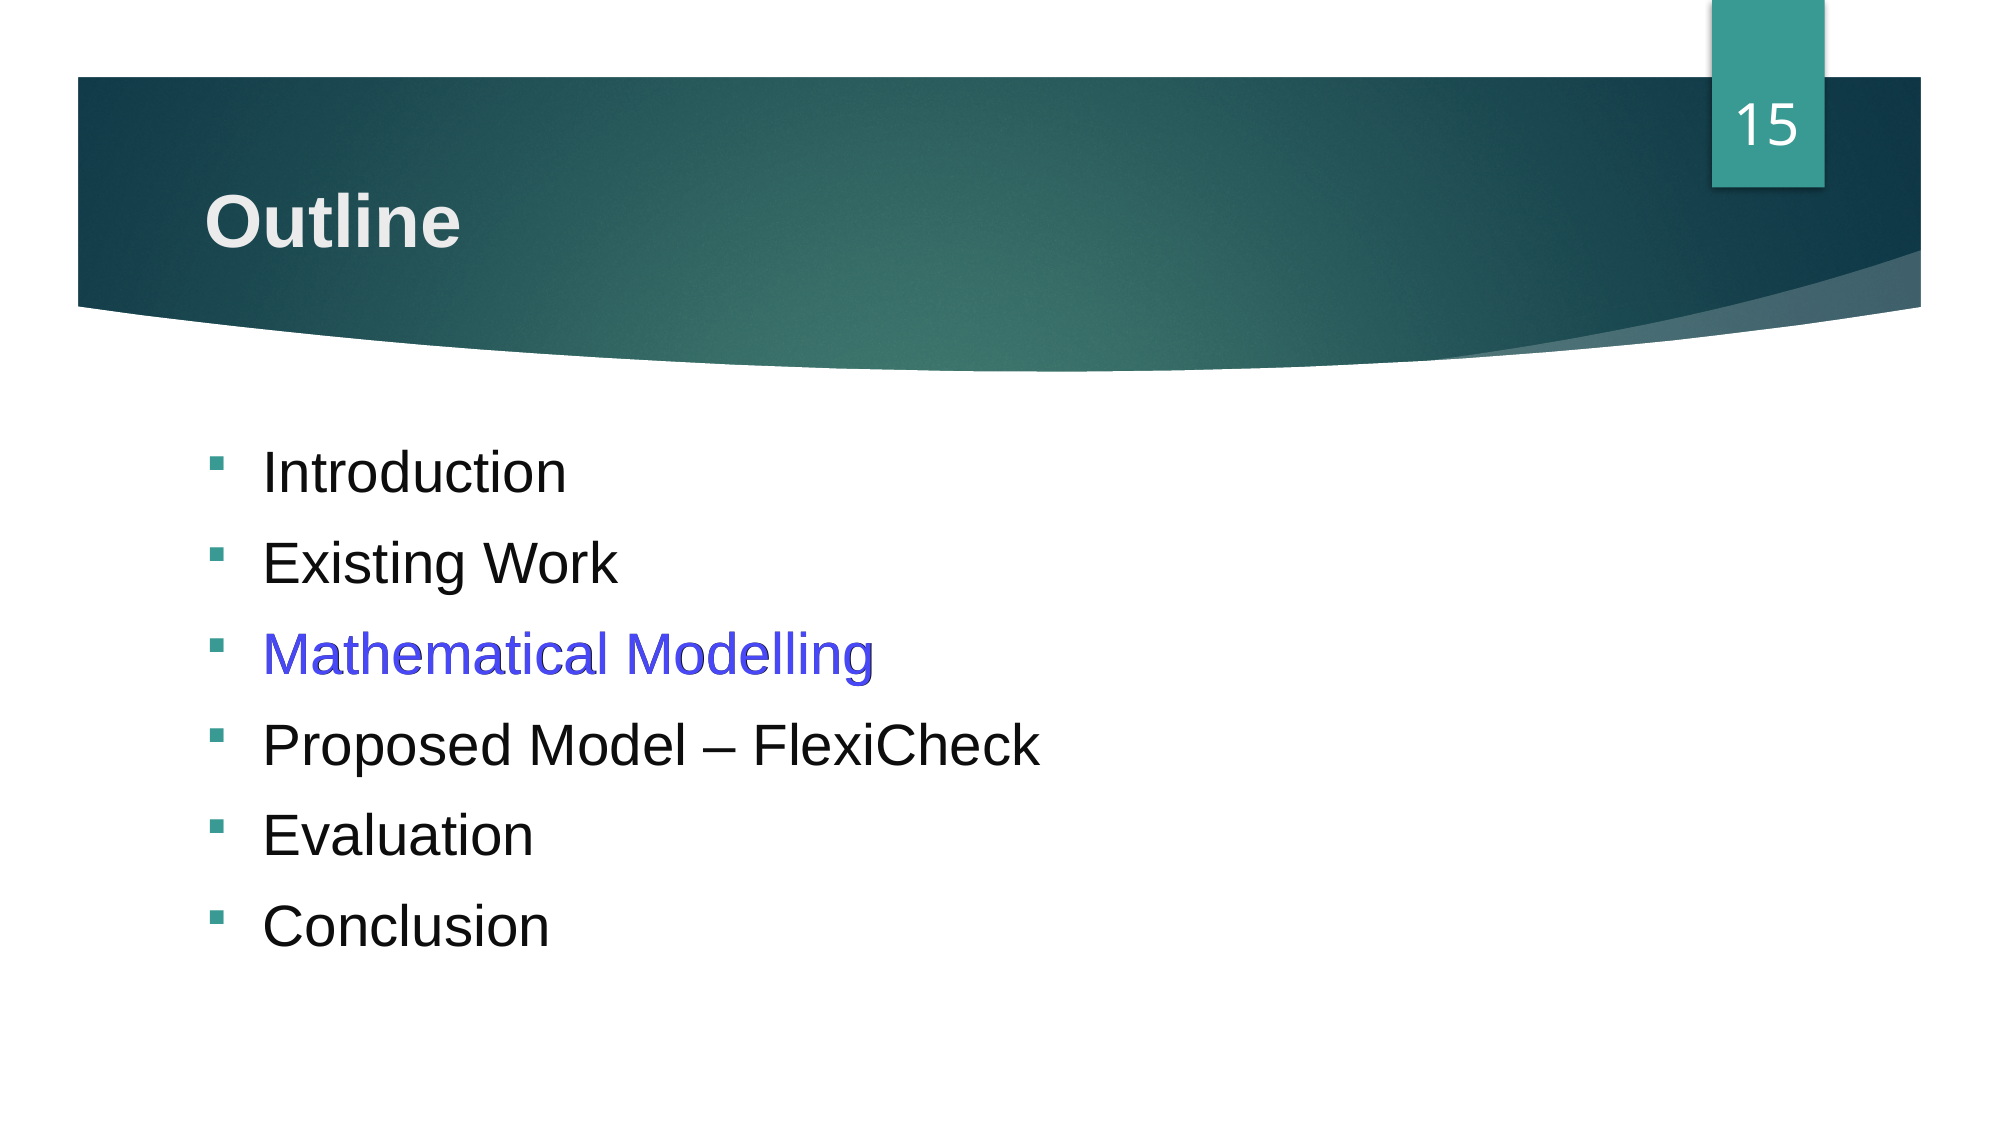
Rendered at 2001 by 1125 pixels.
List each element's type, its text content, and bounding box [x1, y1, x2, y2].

slide_number 15 [1698, 48, 1836, 175]
list Introduction Existing Work Mathematical Modelling Proposed Model – FlexiCheck Evaluation Conclusion [191, 427, 1640, 988]
text_box Mathematical Modelling [247, 608, 1000, 694]
title Outline [189, 159, 1638, 276]
